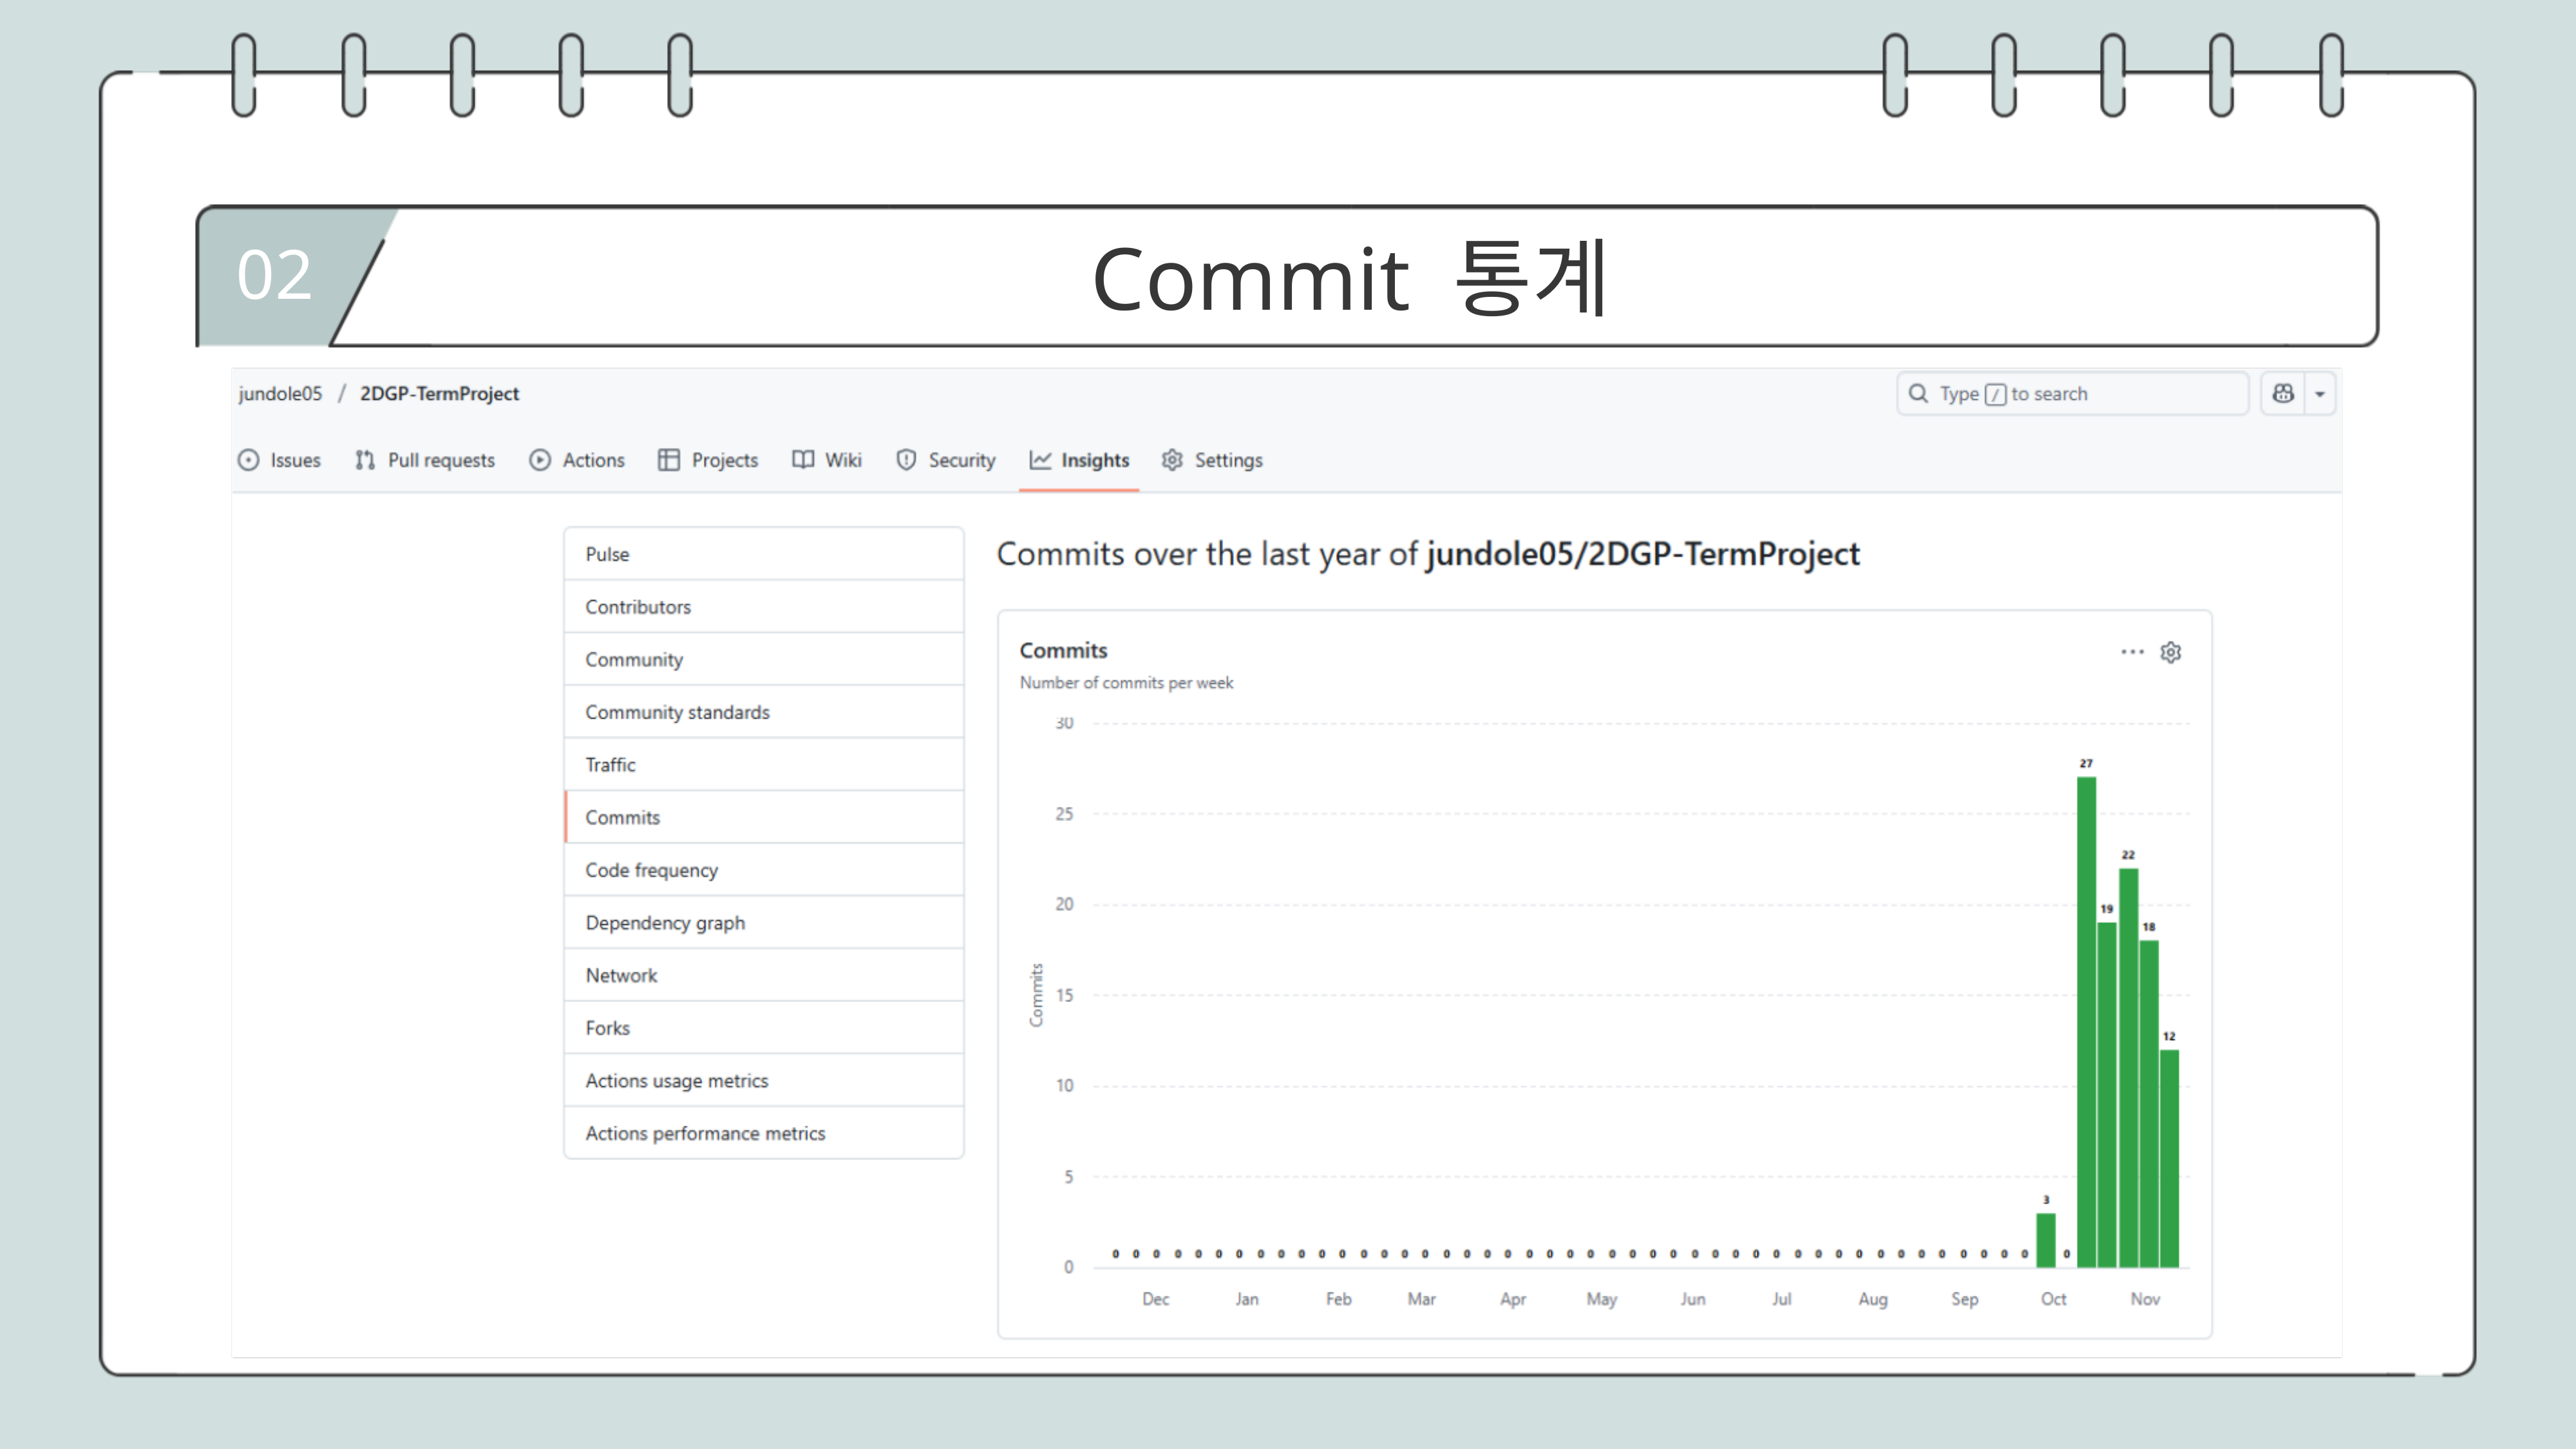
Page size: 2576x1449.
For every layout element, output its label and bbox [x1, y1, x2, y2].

picture [97, 32, 2479, 1379]
